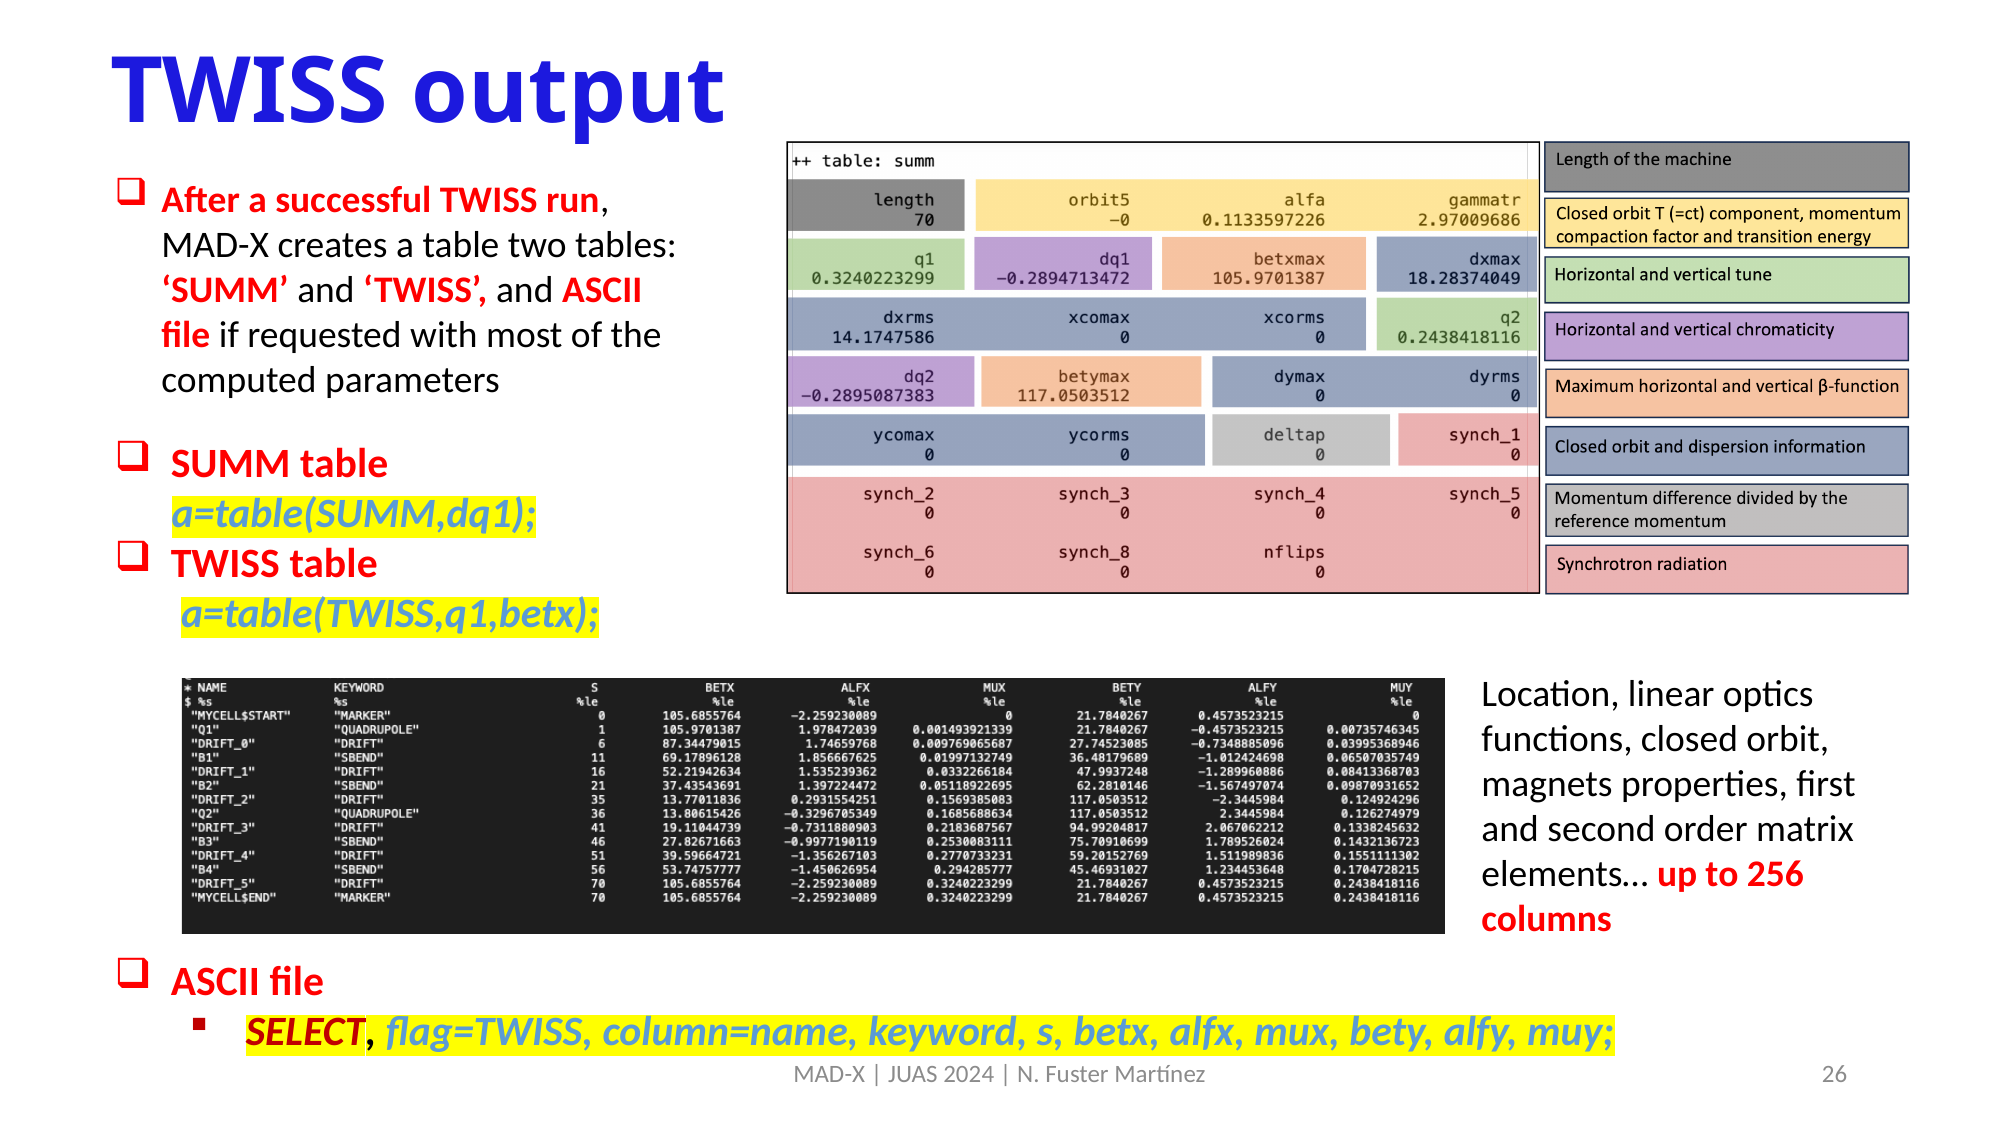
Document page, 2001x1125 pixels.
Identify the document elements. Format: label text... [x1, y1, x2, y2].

text_box TWISS output [0, 0, 2000, 202]
text_box SUMM table a=table(SUMM,dq1); TWISS table a=table(TWISS,q1,betx); [99, 428, 623, 678]
slide_number 26 [1412, 1042, 1863, 1103]
text_box After a successful TWISS run, MAD-X creates a table two tables: ‘SUMM’ and ‘TWISS’, and ASCII file if requested with most of the computed parameters [99, 167, 702, 407]
picture [785, 140, 1917, 595]
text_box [99, 678, 1775, 1063]
text_box Location, linear optics functions, closed orbit, magnets properties, first and second order matrix elements… up to 256 columns [1466, 662, 1887, 947]
footer MAD-X | JUAS 2024 | N. Fuster Martínez [662, 1063, 1338, 1103]
